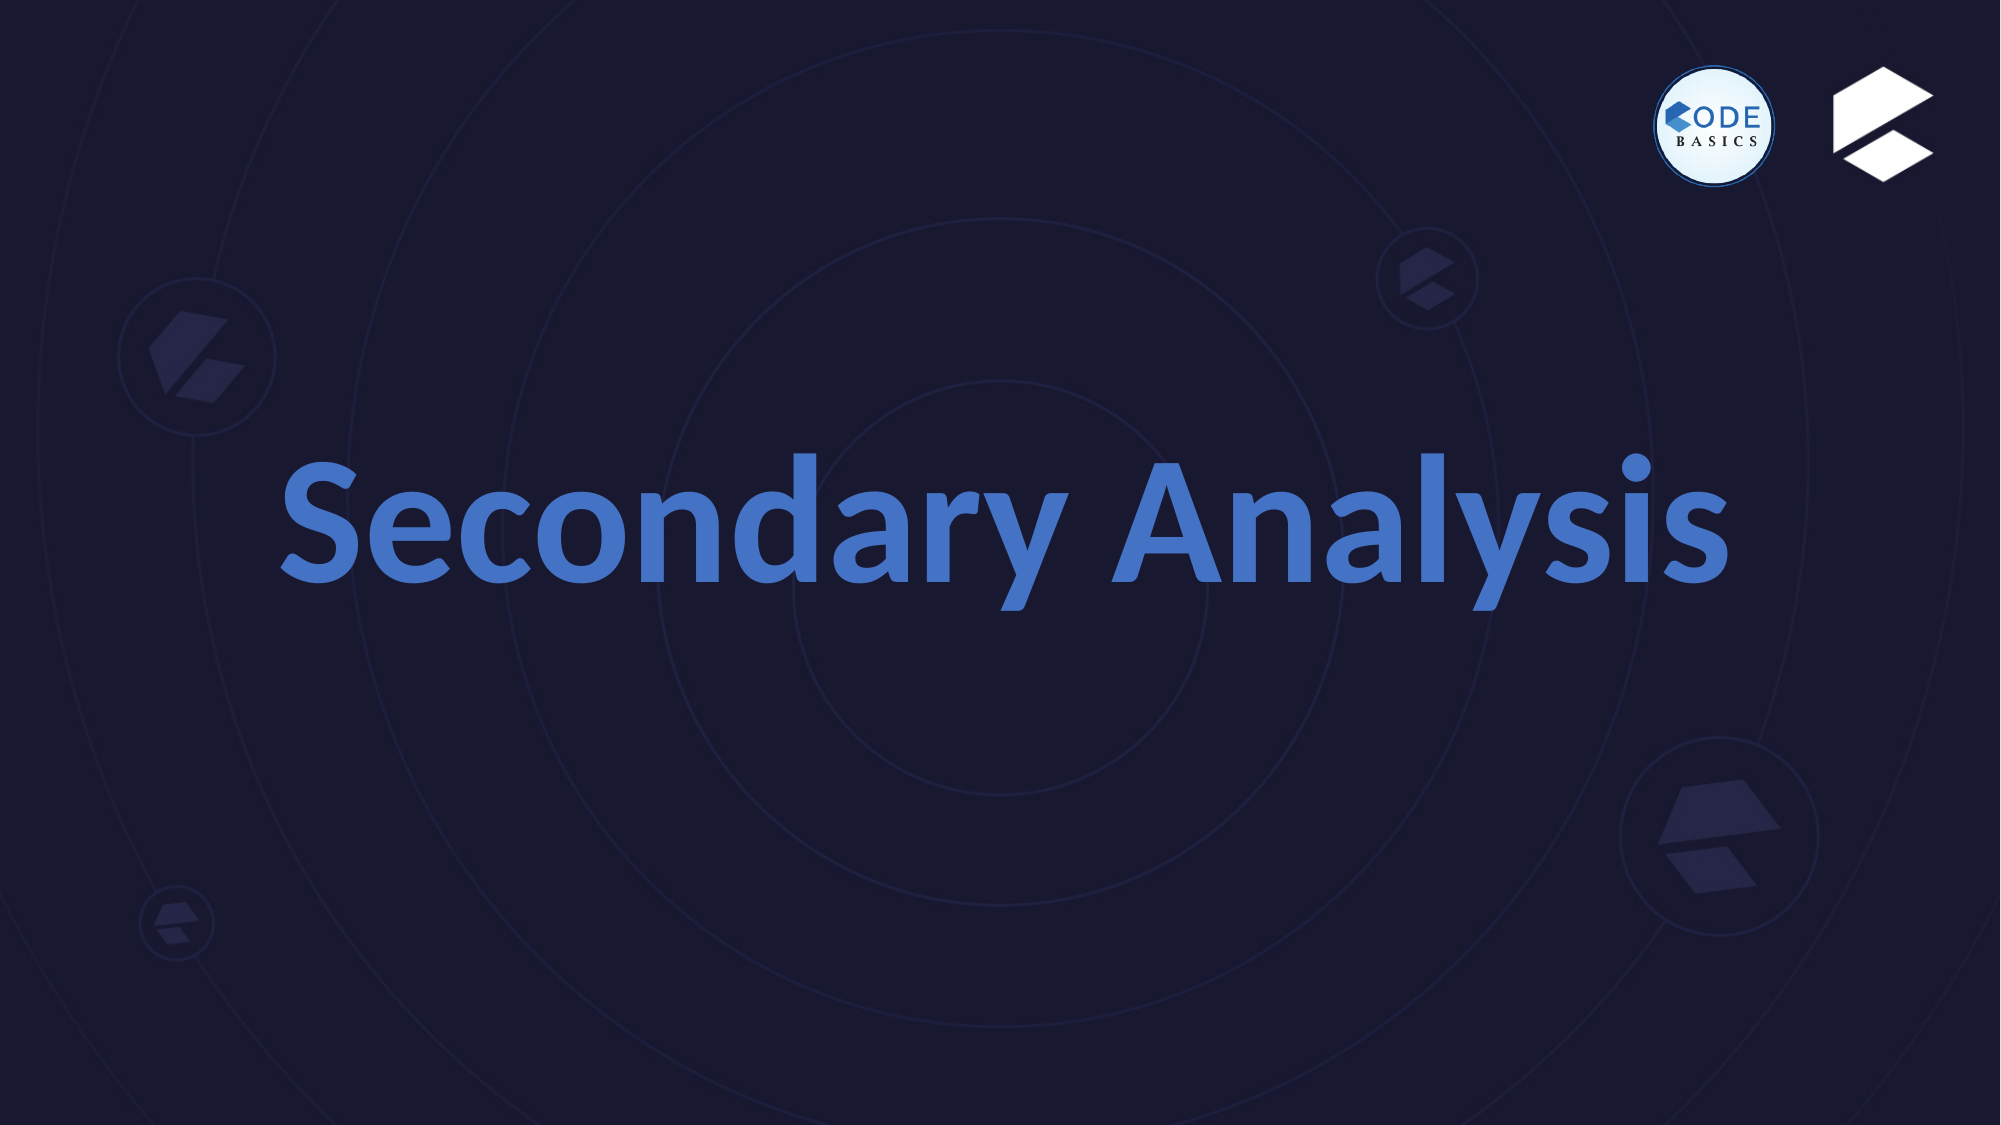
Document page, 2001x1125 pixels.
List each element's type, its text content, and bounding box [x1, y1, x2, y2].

title Secondary Analysis [231, 484, 1780, 563]
picture [0, 0, 2001, 1125]
